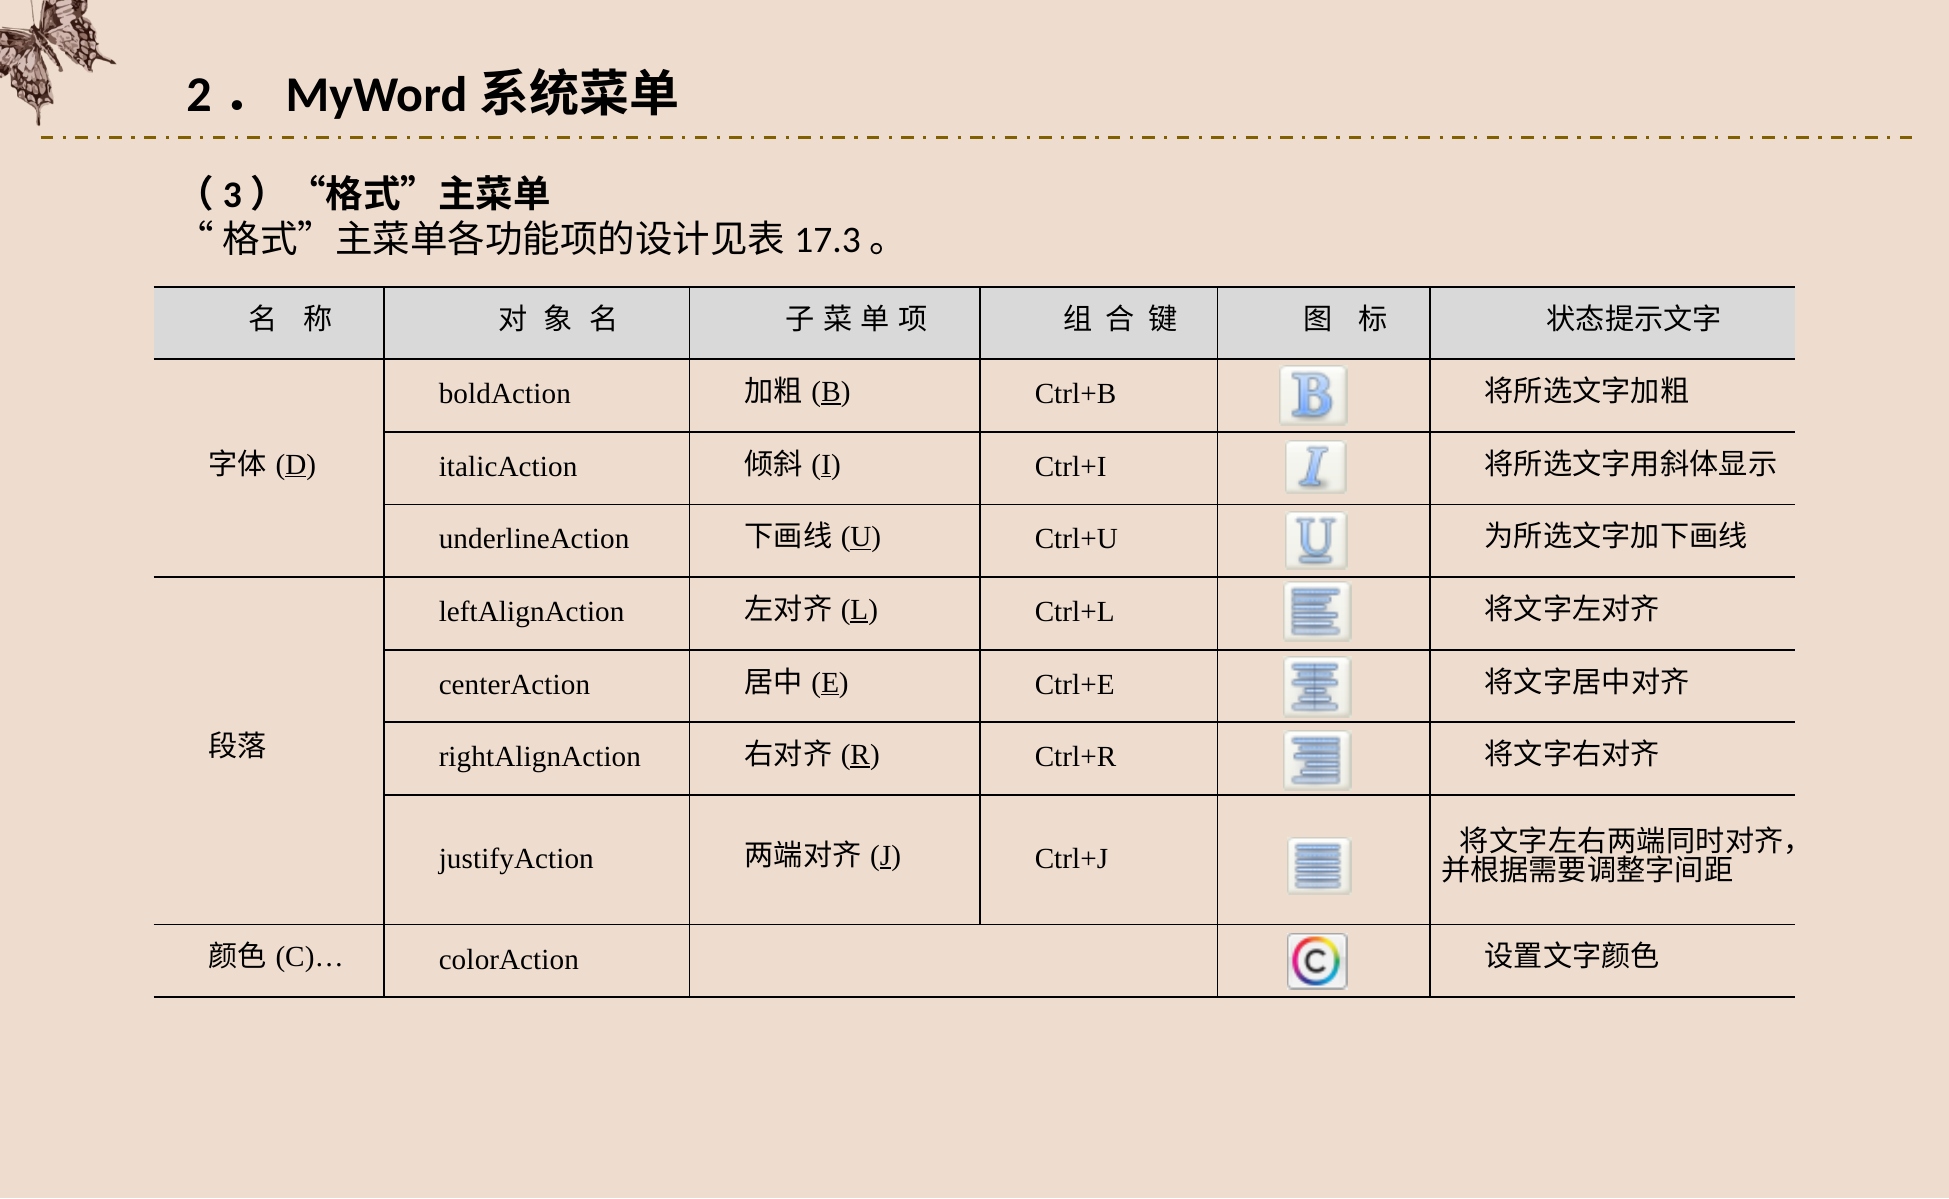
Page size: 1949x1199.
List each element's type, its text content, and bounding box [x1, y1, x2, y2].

table_cell underlineAction [385, 505, 689, 576]
table_cell 左对齐(L) [690, 578, 979, 649]
picture [1285, 440, 1347, 494]
picture [1283, 656, 1352, 718]
table_cell [1218, 433, 1429, 504]
table_cell 段落 [154, 578, 383, 924]
table_cell Ctrl+E [981, 651, 1217, 721]
table_header 对 象 名 [385, 288, 689, 358]
picture [1287, 933, 1349, 990]
table_cell Ctrl+B [981, 360, 1217, 431]
table_cell 居中(E) [690, 651, 979, 721]
table_cell boldAction [385, 360, 689, 431]
table_cell leftAlignAction [385, 578, 689, 649]
table_header 图 标 [1218, 288, 1429, 358]
table_header 子 菜 单 项 [690, 288, 979, 358]
table_cell [1218, 651, 1429, 721]
picture [1283, 581, 1352, 642]
table_cell 右对齐(R) [690, 723, 979, 794]
table_cell [1218, 723, 1429, 794]
table_cell [1218, 925, 1429, 996]
table_cell italicAction [385, 433, 689, 504]
table_cell rightAlignAction [385, 723, 689, 794]
table_cell centerAction [385, 651, 689, 721]
table_cell 倾斜(I) [690, 433, 979, 504]
table_cell 将所选文字加粗 [1431, 360, 1795, 431]
table_cell 将所选文字用斜体显示 [1431, 433, 1795, 504]
picture [1279, 365, 1349, 426]
table_header 状态提示文字 [1431, 288, 1795, 358]
table_cell 字体(D) [154, 360, 383, 576]
table_cell Ctrl+I [981, 433, 1217, 504]
table_header 名 称 [154, 288, 383, 358]
table_cell 颜色(C)… [154, 925, 383, 996]
table_cell [1218, 505, 1429, 576]
text_box （3）“格式”主菜单 “格式”主菜单各功能项的设计见表17.3。 [161, 162, 1385, 268]
table_cell 加粗(B) [690, 360, 979, 431]
table_cell [1218, 796, 1429, 924]
table_cell [1218, 360, 1429, 431]
table_cell 将文字居中对齐 [1431, 651, 1795, 721]
table_cell 为所选文字加下画线 [1431, 505, 1795, 576]
picture [1285, 511, 1348, 570]
table_cell 将文字右对齐 [1431, 723, 1795, 794]
text_box 2．MyWord系统菜单 [171, 53, 695, 129]
table_cell Ctrl+R [981, 723, 1217, 794]
table_cell Ctrl+U [981, 505, 1217, 576]
table_cell 将文字左对齐 [1431, 578, 1795, 649]
table_cell [1218, 578, 1429, 649]
table_cell Ctrl+L [981, 578, 1217, 649]
table_cell Ctrl+J [981, 796, 1217, 924]
table_cell 将文字左右两端同时对齐，并根据需要调整字间距 [1431, 796, 1795, 924]
table_cell 设置文字颜色 [1431, 925, 1795, 996]
picture [1283, 730, 1352, 792]
table_cell 下画线(U) [690, 505, 979, 576]
table_cell colorAction [385, 925, 689, 996]
table_cell justifyAction [385, 796, 689, 924]
picture [0, 0, 142, 138]
table_cell [690, 925, 1217, 996]
table_header 组 合 键 [981, 288, 1217, 358]
table_cell 两端对齐(J) [690, 796, 979, 924]
picture [1287, 837, 1352, 895]
